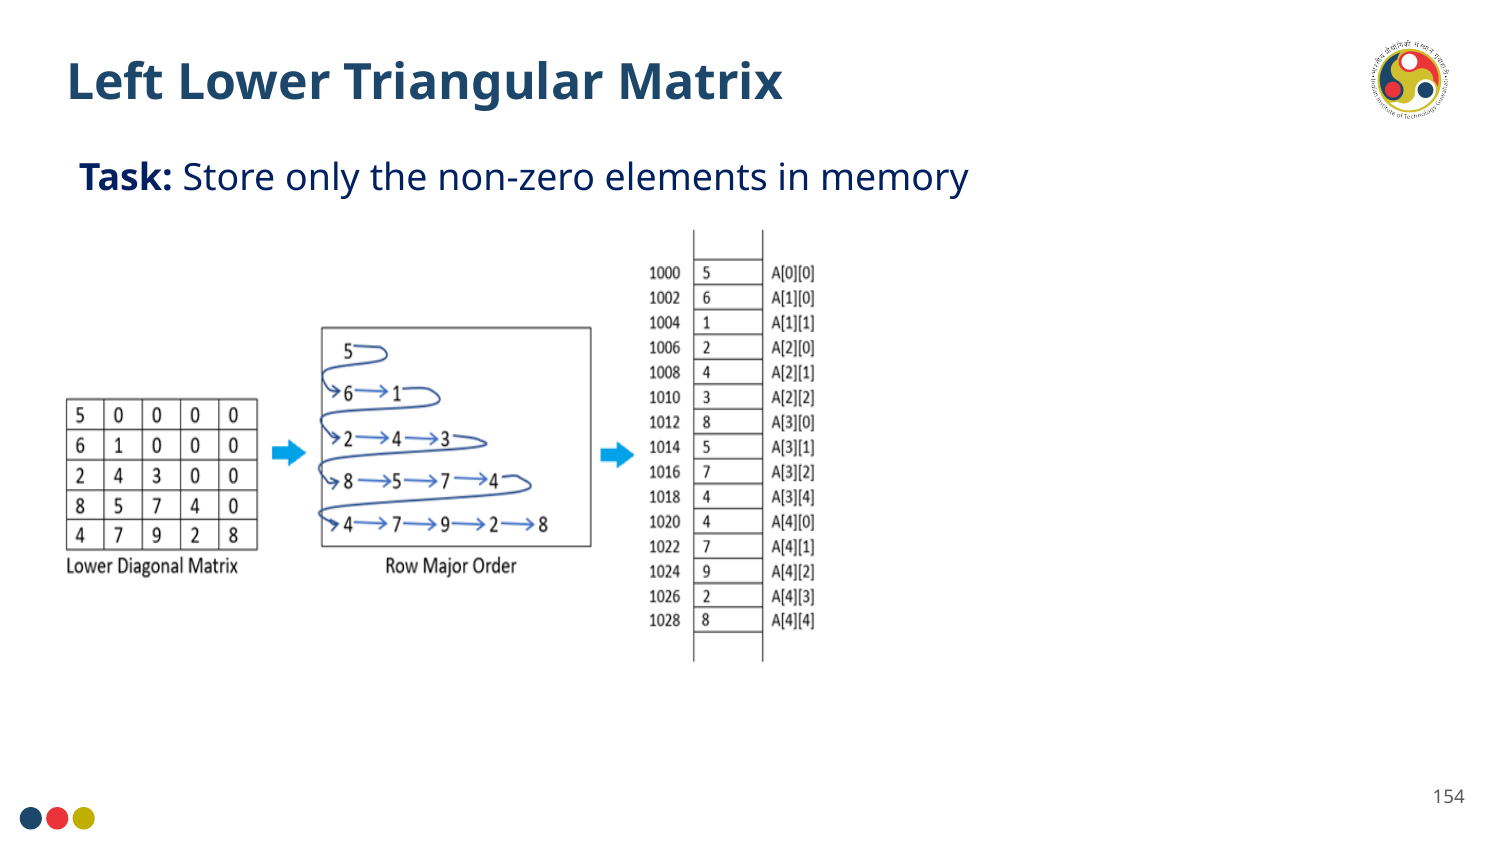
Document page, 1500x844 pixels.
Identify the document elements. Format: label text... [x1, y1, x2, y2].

slide_number 154 [1389, 764, 1480, 830]
picture [63, 226, 820, 665]
title Left Lower Triangular Matrix [51, 33, 1449, 126]
text_box Task: Store only the non-zero elements in memory [63, 145, 1352, 206]
